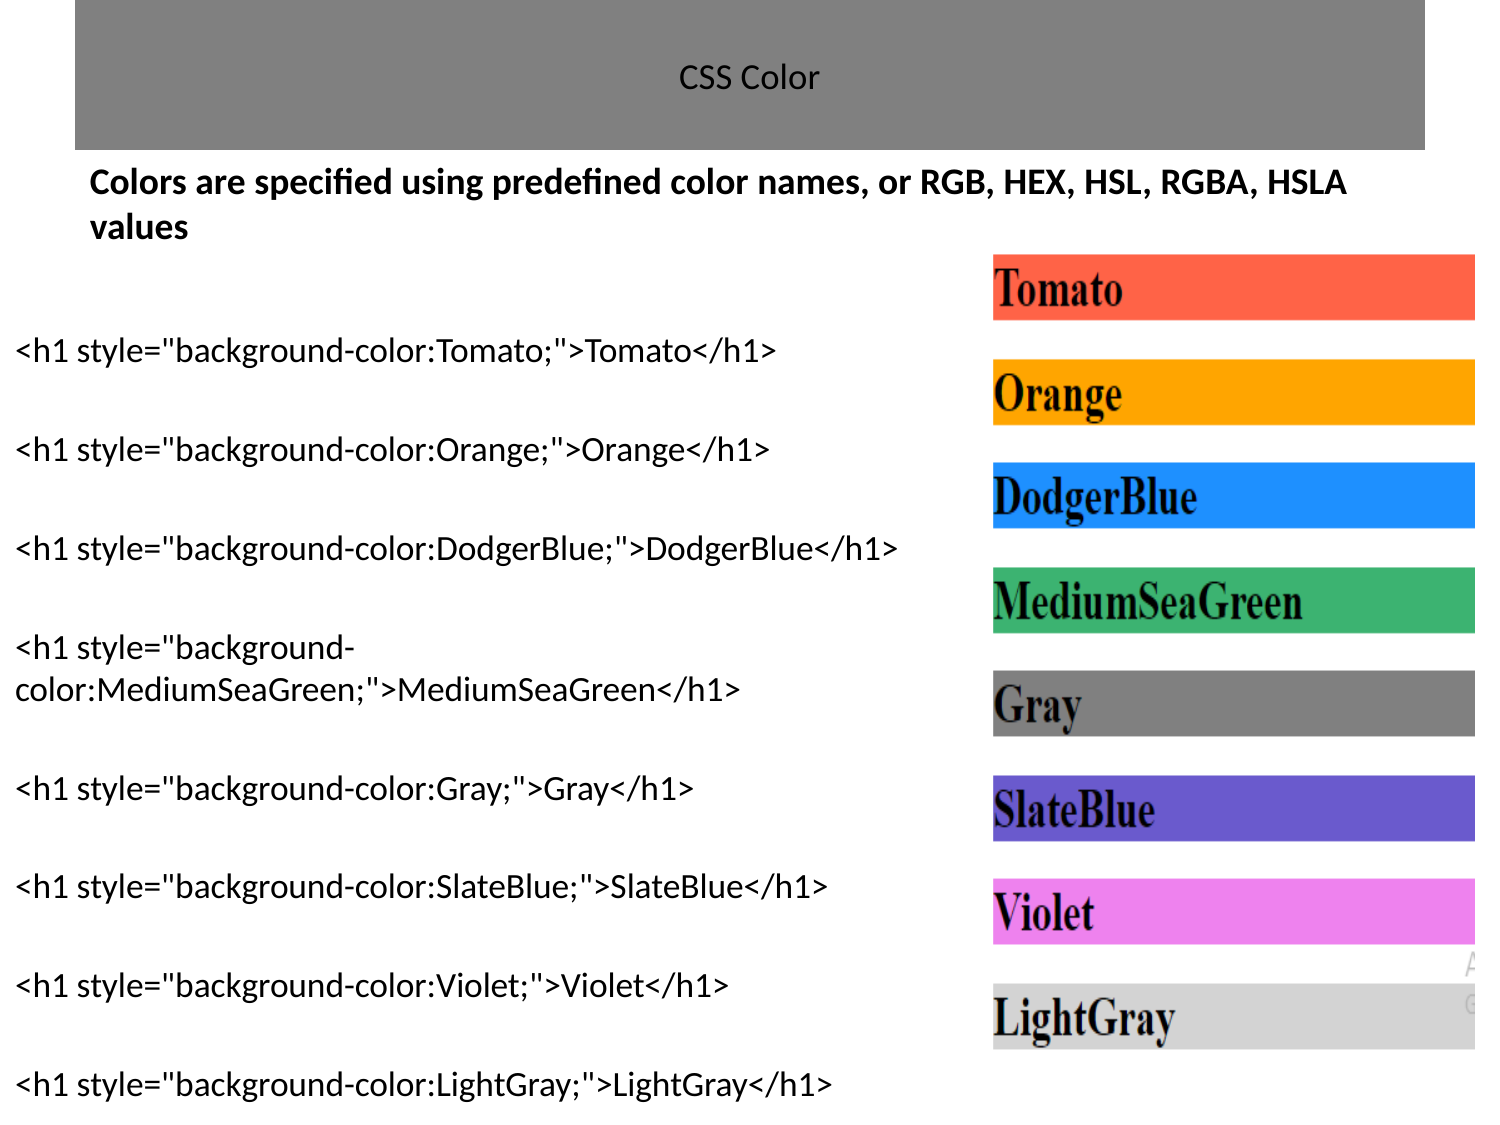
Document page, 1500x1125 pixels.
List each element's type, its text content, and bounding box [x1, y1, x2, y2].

title CSS Color [75, 0, 1425, 149]
list <h1 style="background-color:Tomato;">Tomato</h1> <h1 style="background-color:Orange;">Orange</h1> <h1 style="background-color:DodgerBlue;">DodgerBlue</h1> <h1 style="background-color:MediumSeaGreen;">MediumSeaGreen</h1> <h1 style="background-color:Gray;">Gray</h1> <h1 style="background-color:SlateBlue;">SlateBlue</h1> <h1 style="background-color:Violet;">Violet</h1> <h1 style="background-color:LightGray;">LightGray</h1> [0, 270, 988, 1125]
text_box Colors are specified using predefined color names, or RGB, HEX, HSL, RGBA, HSLA values [74, 149, 1425, 255]
picture [987, 237, 1476, 1065]
